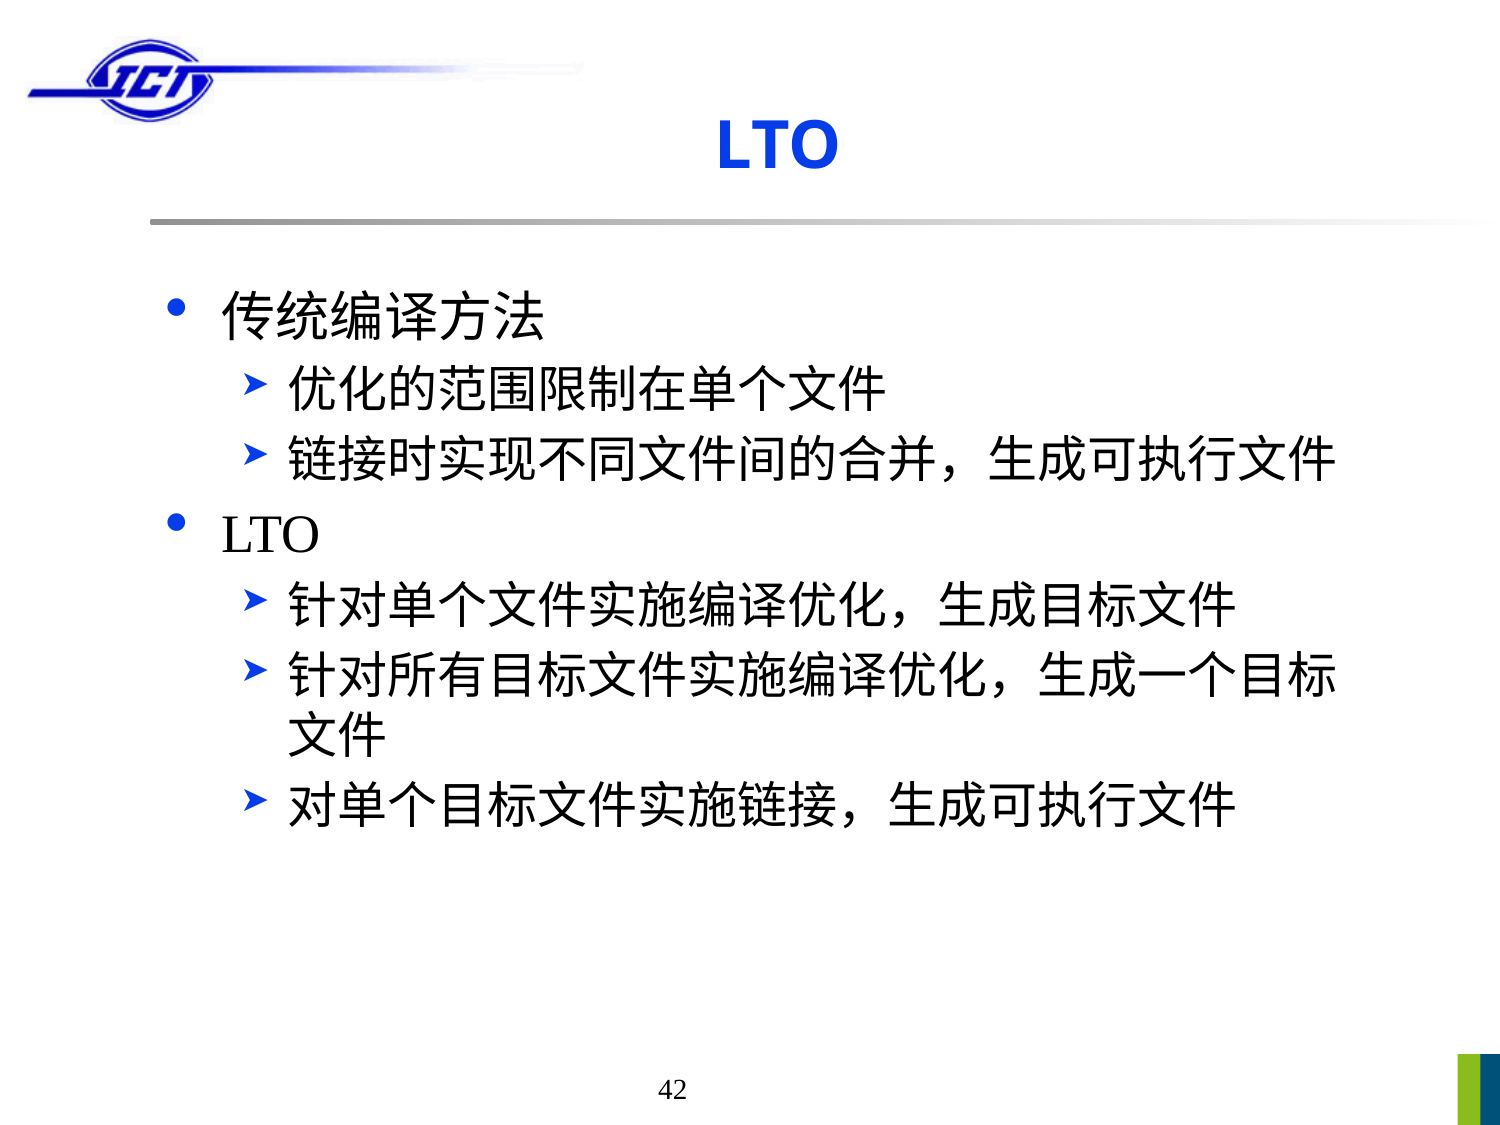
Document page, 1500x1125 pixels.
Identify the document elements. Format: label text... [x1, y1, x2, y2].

picture [24, 36, 600, 125]
title LTO [159, 66, 1397, 217]
list 传统编译方法 优化的范围限制在单个文件 链接时实现不同文件间的合并，生成可执行文件 LTO 针对单个文件实施编译优化，生成目标文件 针对所有目标文件实施编译优化，生成一个目标文件 对单个目标文件实施链接，生成可执行文件 [150, 275, 1388, 1013]
